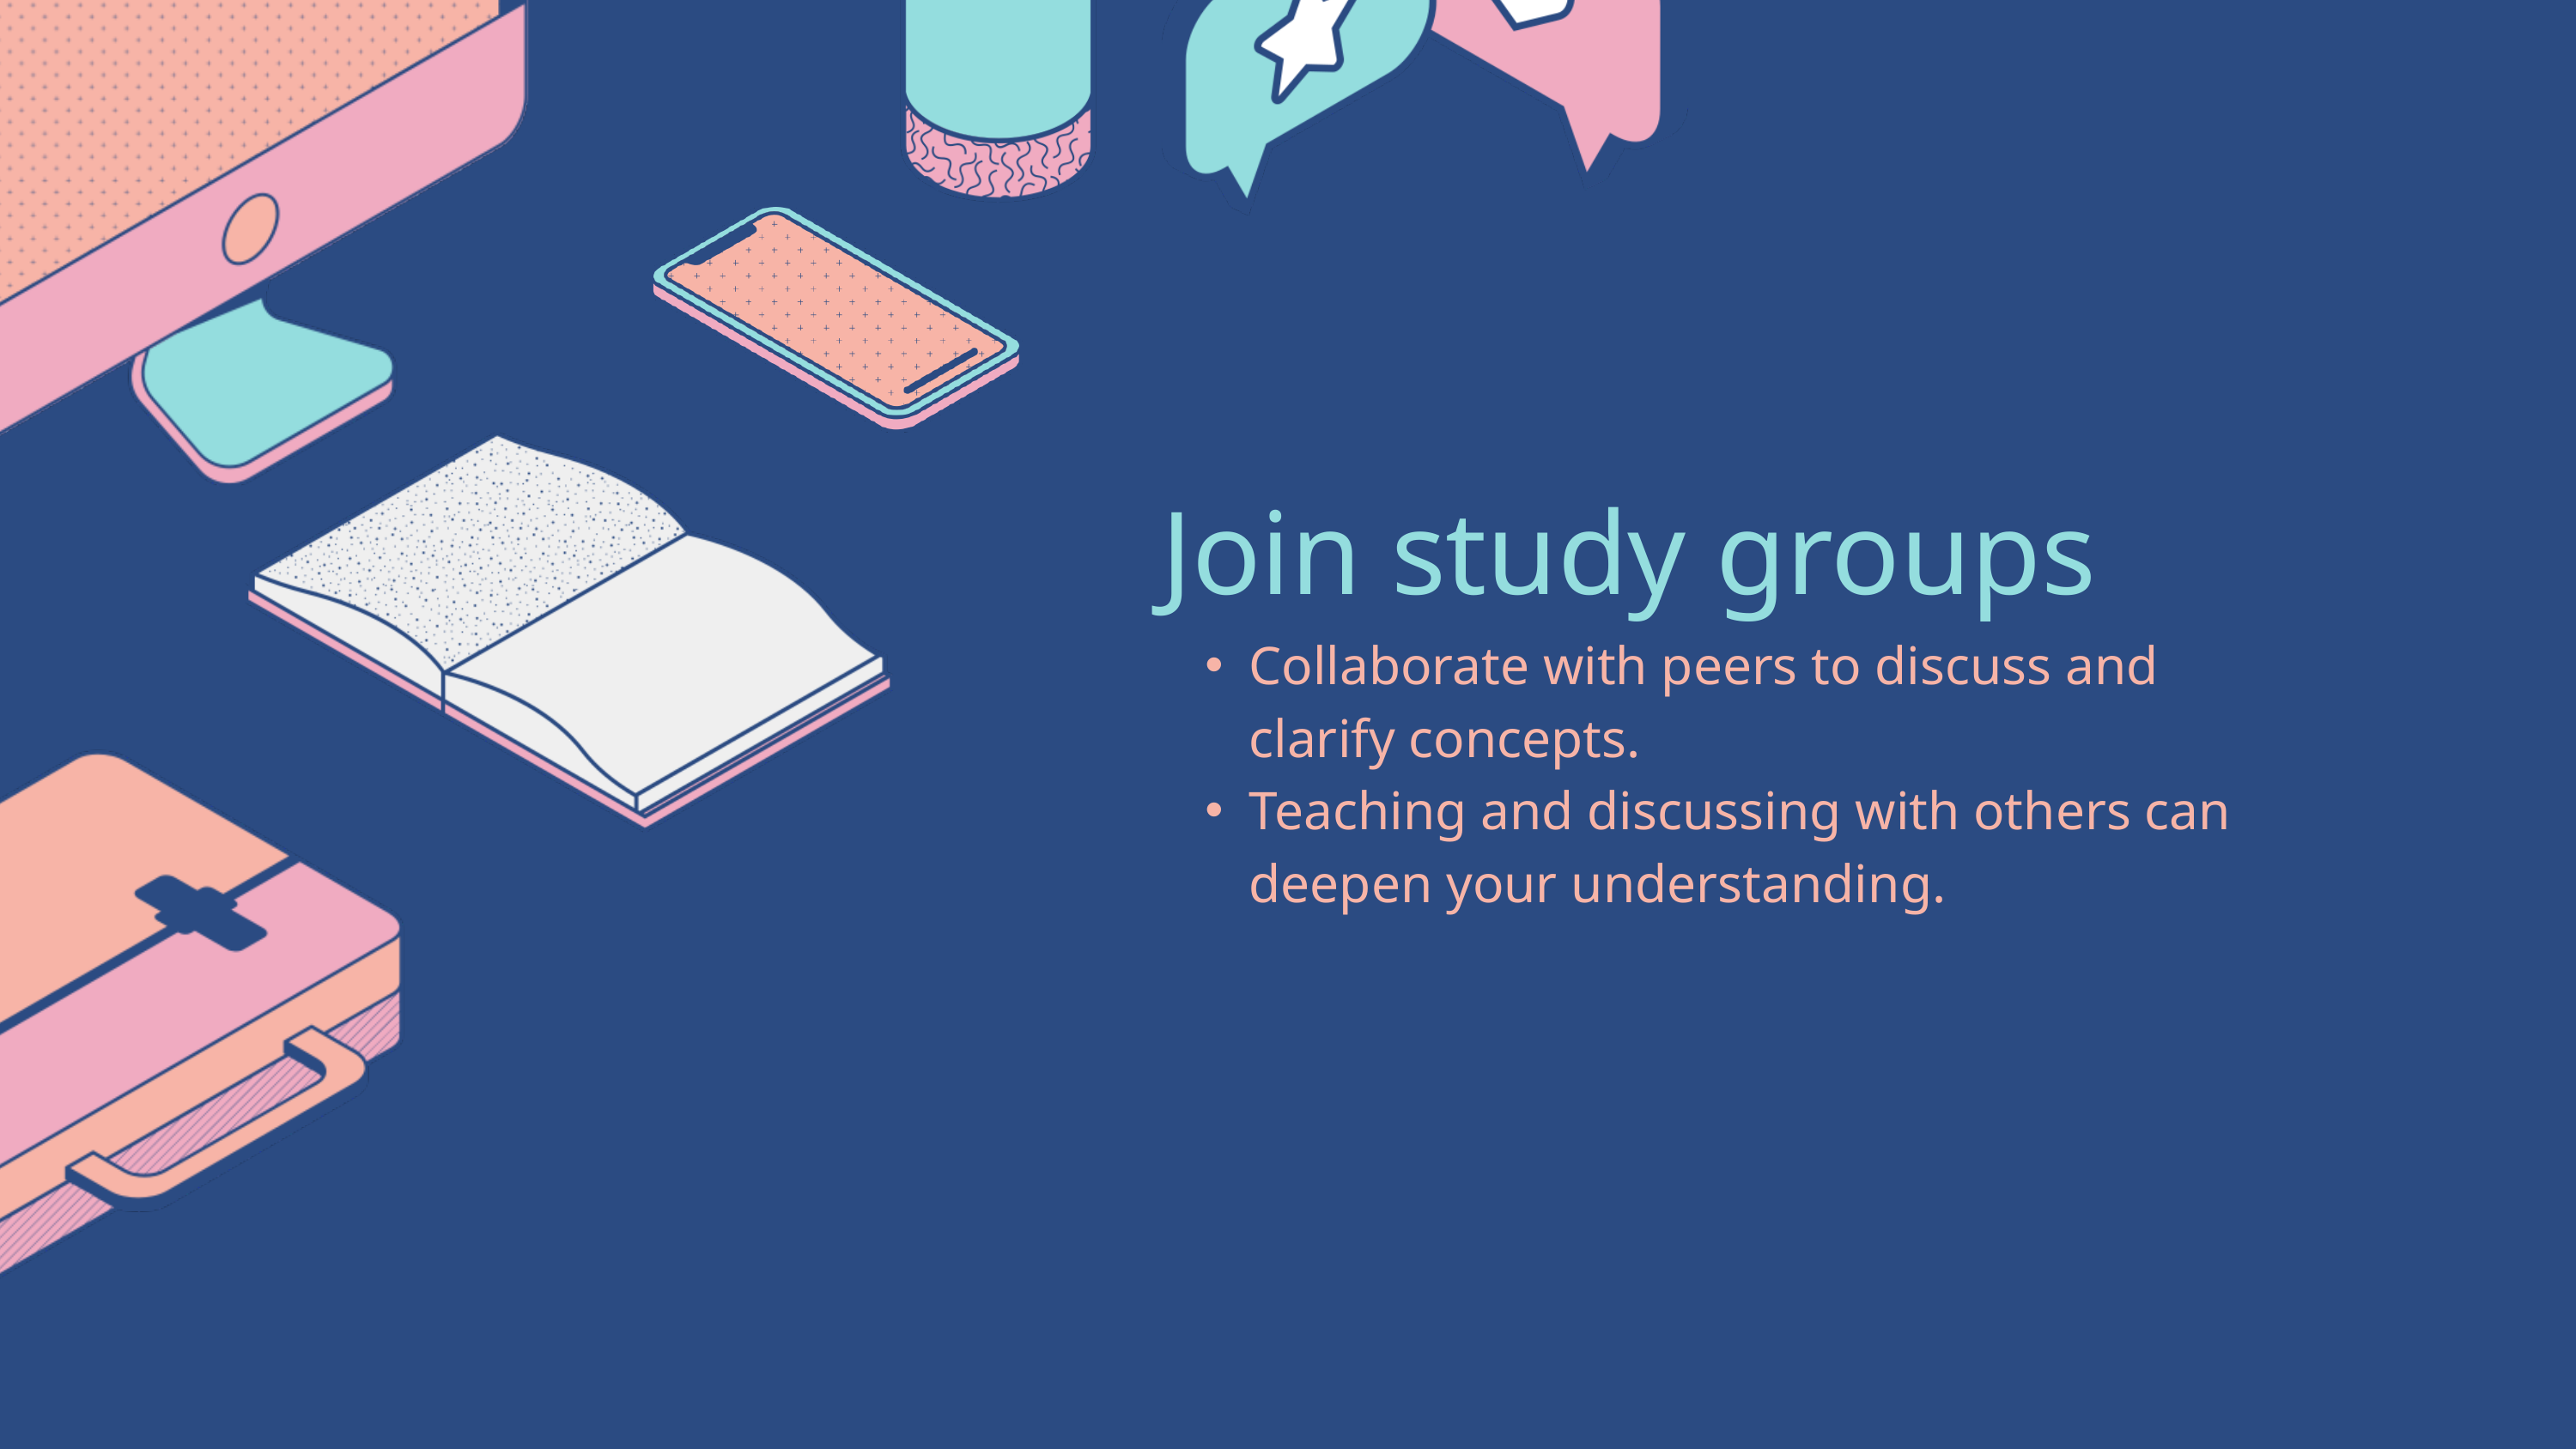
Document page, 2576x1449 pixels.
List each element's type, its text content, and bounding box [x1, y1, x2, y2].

text_box [0, 749, 406, 1329]
text_box Collaborate with peers to discuss and clarify concepts. Teaching and discussing with others can deepen your understanding. [1161, 622, 2305, 913]
text_box [1161, 0, 1689, 217]
text_box [649, 203, 1023, 433]
text_box [893, 0, 1103, 203]
text_box [0, 0, 529, 487]
text_box Join study groups [1161, 493, 2141, 618]
text_box [245, 432, 894, 833]
